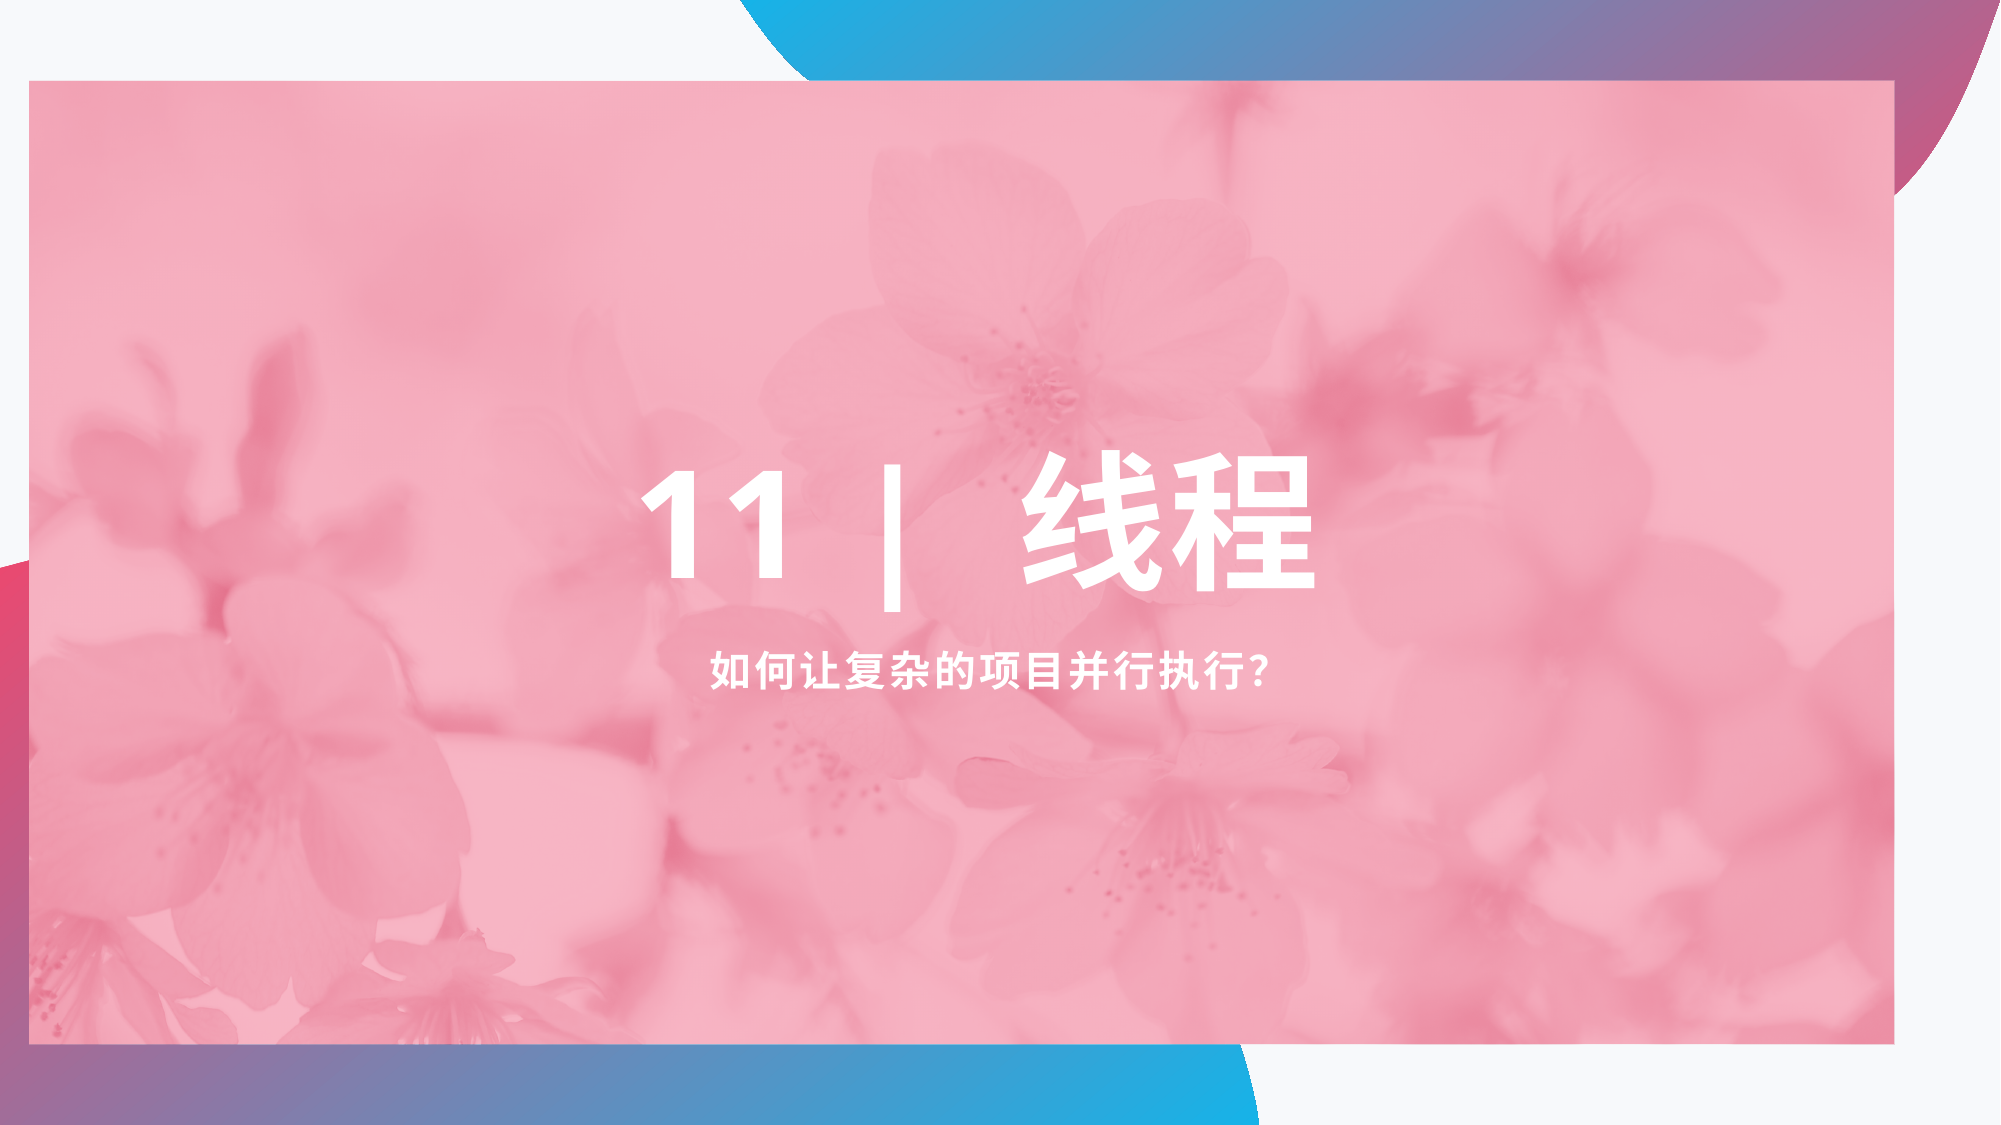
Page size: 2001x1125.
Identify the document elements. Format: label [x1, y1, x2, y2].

picture [29, 80, 1895, 1045]
